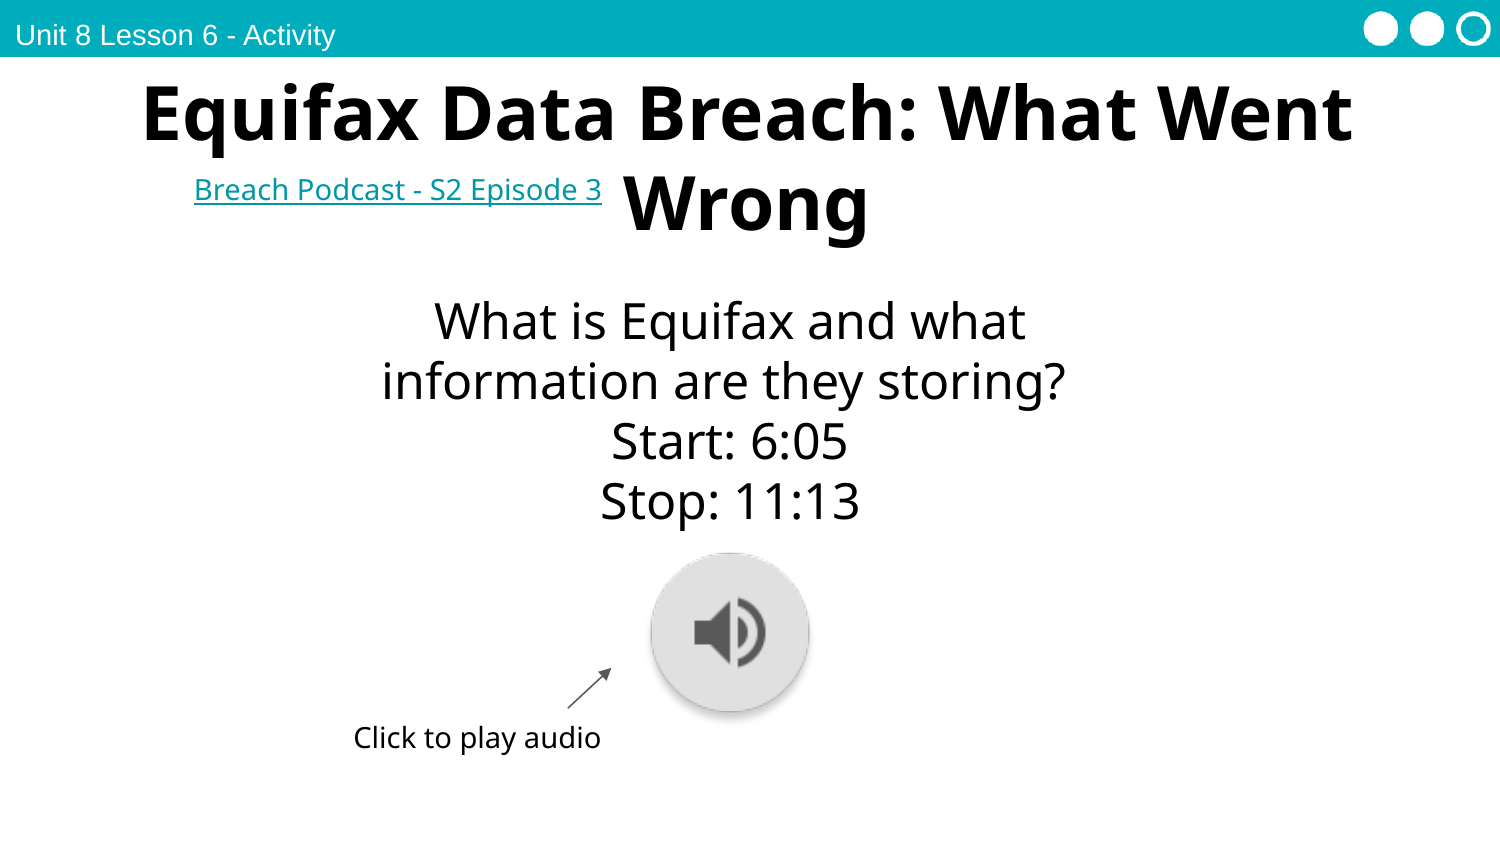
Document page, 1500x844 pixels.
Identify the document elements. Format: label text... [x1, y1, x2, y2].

text_box What is Equifax and what information are they storing? Start: 6:05 Stop: 11:13 [296, 274, 1165, 513]
text_box Equifax Data Breach: What Went Wrong [49, 50, 1446, 174]
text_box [567, 667, 612, 709]
text_box Click to play audio [338, 704, 705, 762]
text_box Breach Podcast - S2 Episode 3 [178, 156, 628, 203]
text_box Unit 8 Lesson 6 - Activity [0, 0, 750, 58]
picture [0, 0, 1500, 844]
